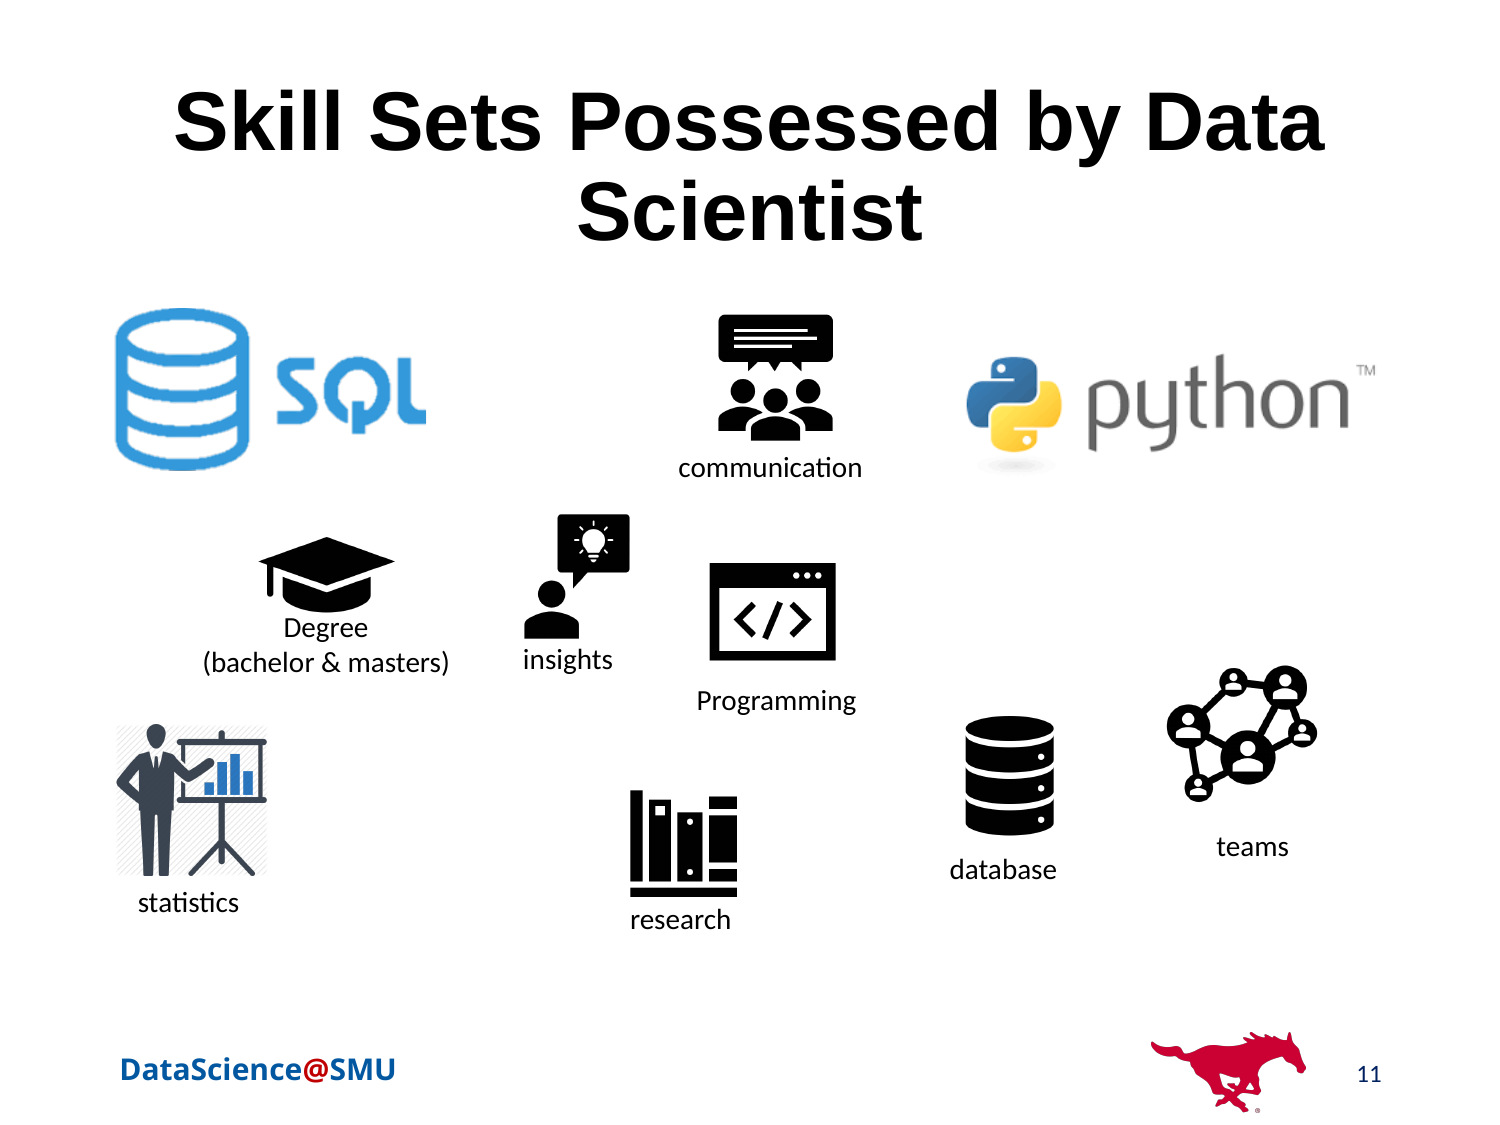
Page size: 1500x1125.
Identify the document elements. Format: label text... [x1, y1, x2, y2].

picture [251, 499, 402, 650]
picture [501, 500, 652, 651]
title Skill Sets Possessed by Data Scientist [103, 59, 1397, 278]
text_box insights [508, 651, 644, 684]
picture [1151, 1032, 1306, 1042]
text_box statistics [123, 876, 260, 926]
picture [608, 768, 759, 919]
text_box Degree (bachelor & masters) [178, 601, 474, 686]
picture [94, 308, 451, 475]
picture [699, 302, 850, 453]
picture [697, 536, 848, 687]
text_box teams [1201, 819, 1309, 870]
text_box database [934, 851, 1085, 893]
text_box research [615, 892, 766, 943]
picture [115, 724, 268, 876]
text_box communication [663, 441, 881, 491]
picture [1156, 650, 1325, 819]
picture [934, 700, 1085, 851]
text_box Programming [681, 674, 879, 724]
slide_number 11 [1059, 1042, 1397, 1103]
picture [1151, 1103, 1306, 1113]
picture [899, 329, 1415, 503]
